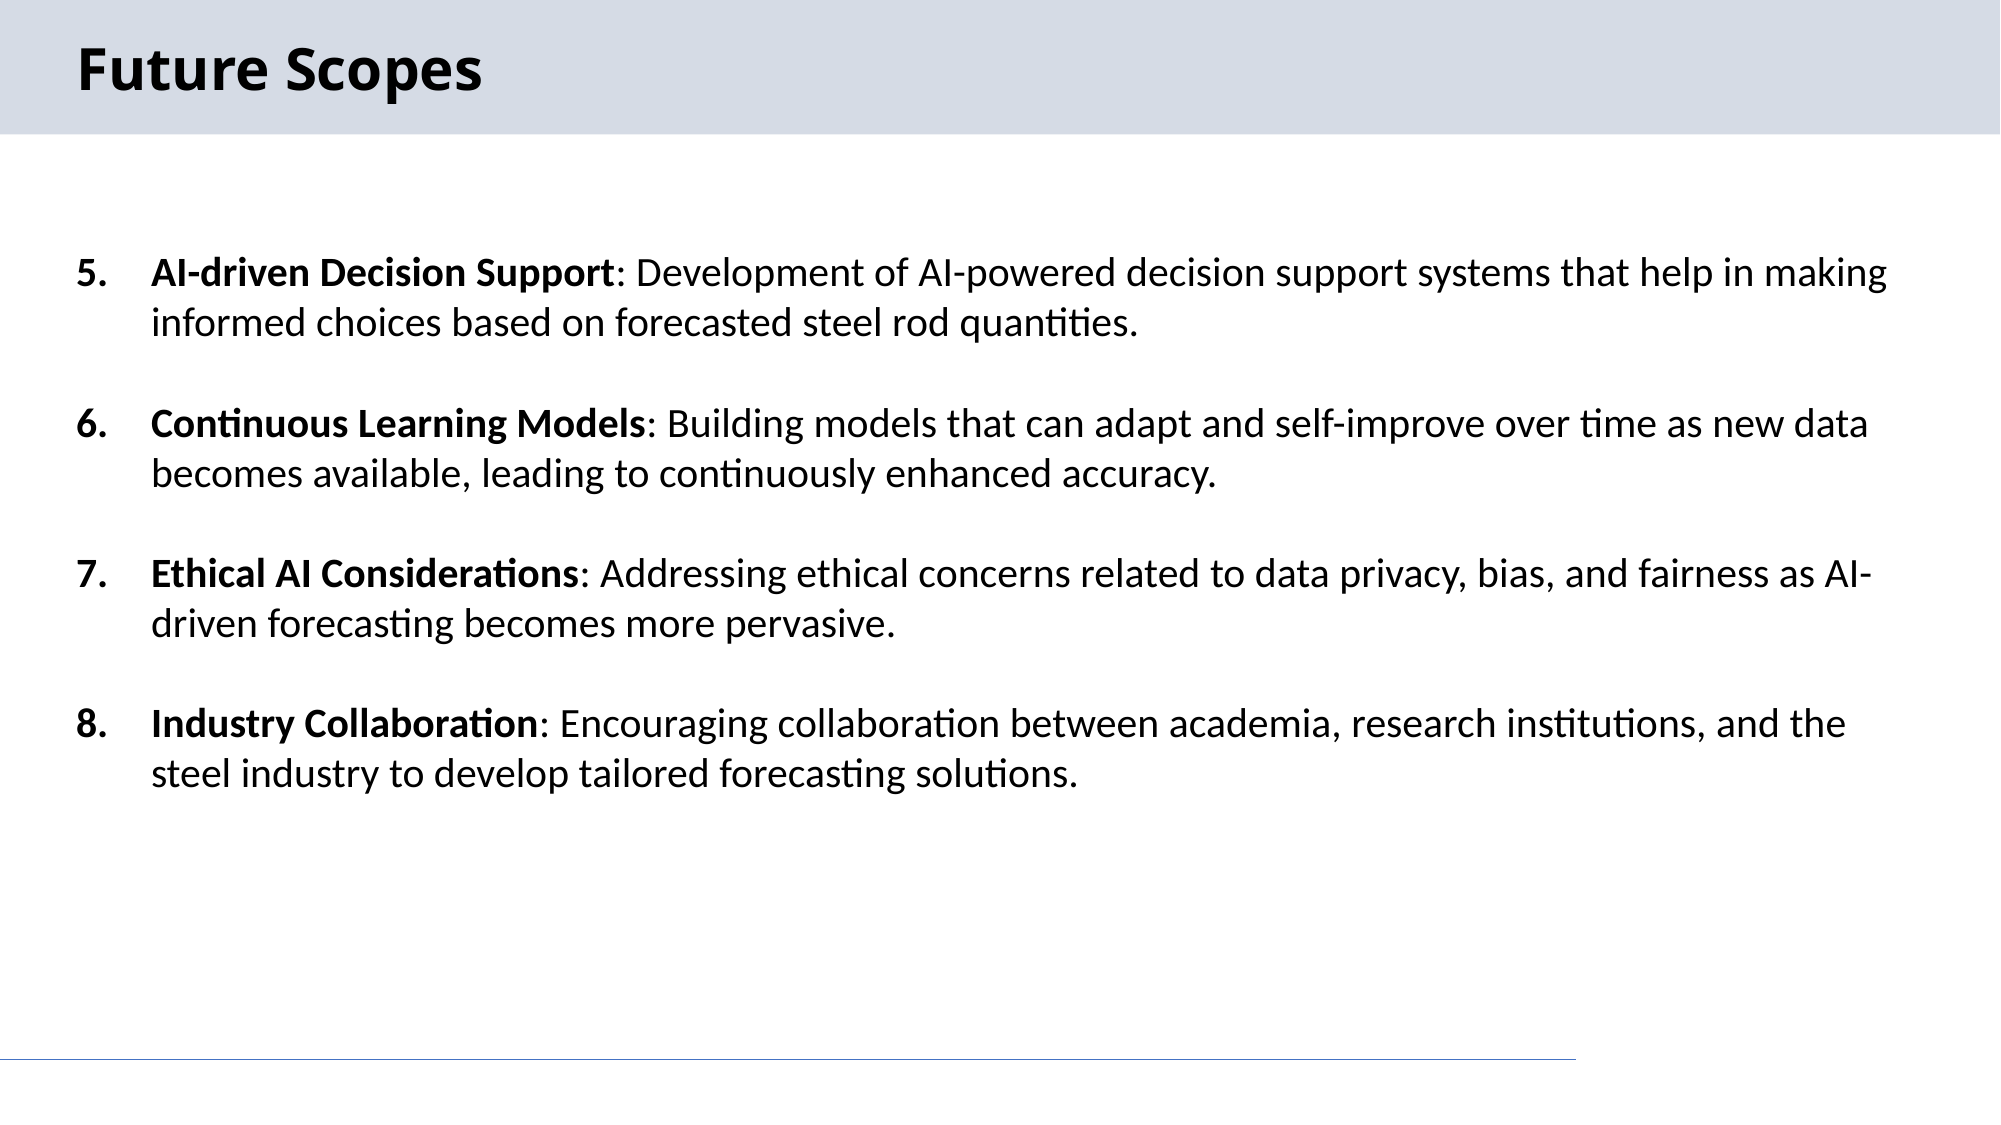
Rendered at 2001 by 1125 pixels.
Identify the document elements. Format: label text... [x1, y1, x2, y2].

title Future Scopes [61, 32, 1787, 111]
text_box AI-driven Decision Support: Development of AI-powered decision support systems that help in making informed choices based on forecasted steel rod quantities. Continuous Learning Models: Building models that can adapt and self-improve over time as new data becomes available, leading to continuously enhanced accuracy. Ethical AI Considerations: Addressing ethical concerns related to data privacy, bias, and fairness as AI-driven forecasting becomes more pervasive. Industry Collaboration: Encouraging collaboration between academia, research institutions, and the steel industry to develop tailored forecasting solutions. [61, 237, 1939, 803]
